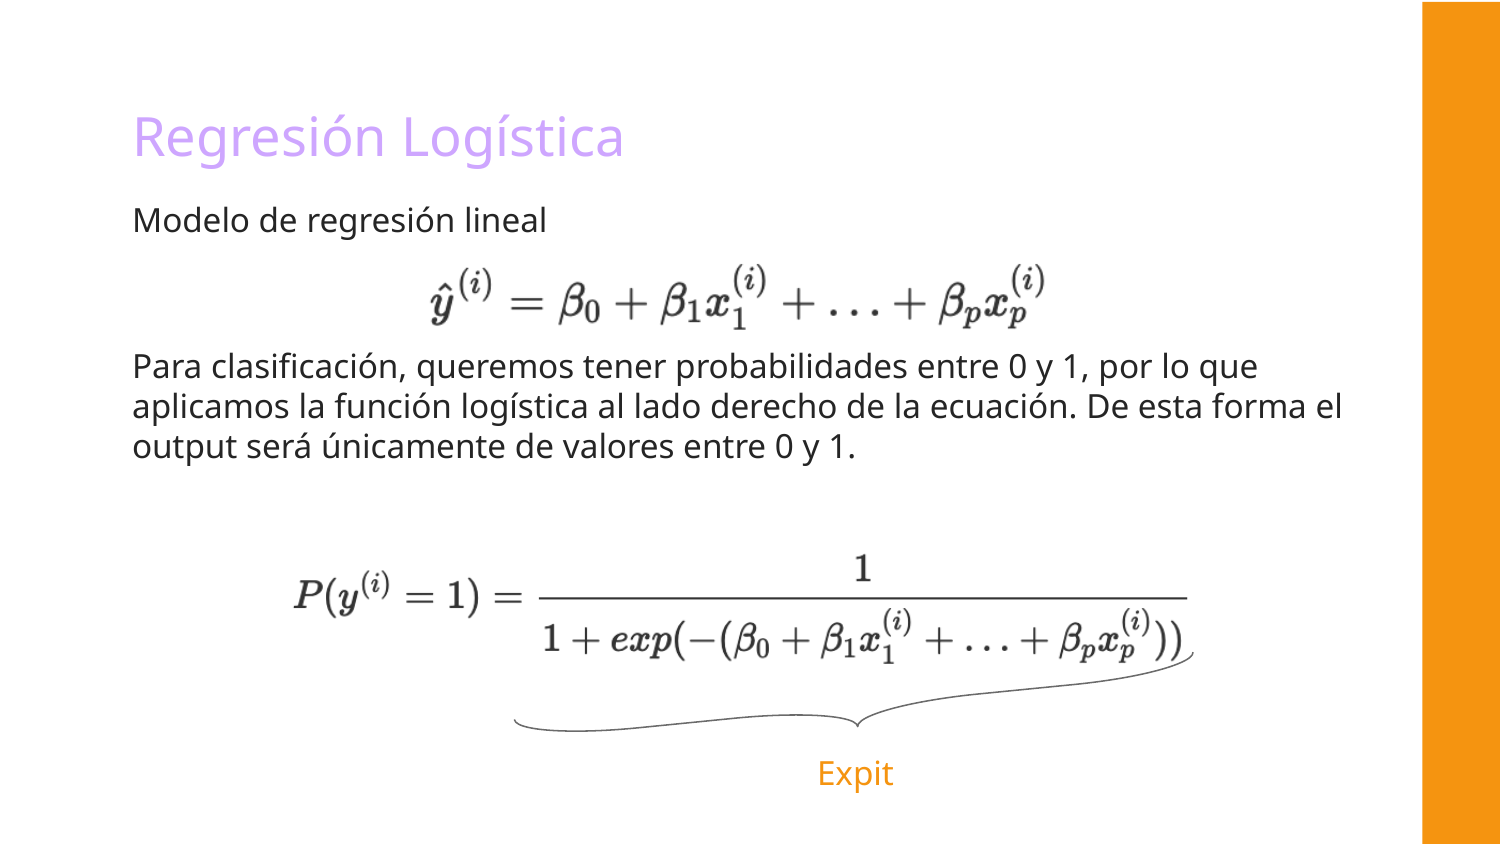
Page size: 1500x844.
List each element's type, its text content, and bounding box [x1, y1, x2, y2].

title Regresión Logística [116, 87, 1064, 174]
list Expit [656, 737, 1055, 800]
text_box [1422, 1, 1500, 844]
picture [410, 244, 1068, 350]
picture [279, 548, 1199, 682]
text_box [514, 690, 1019, 732]
list Modelo de regresión lineal Para clasificación, queremos tener probabilidades entre 0 y 1, por lo que aplicamos la función logística al lado derecho de la ecuación. De esta forma el output será únicamente de valores entre 0 y 1. [116, 183, 1362, 524]
